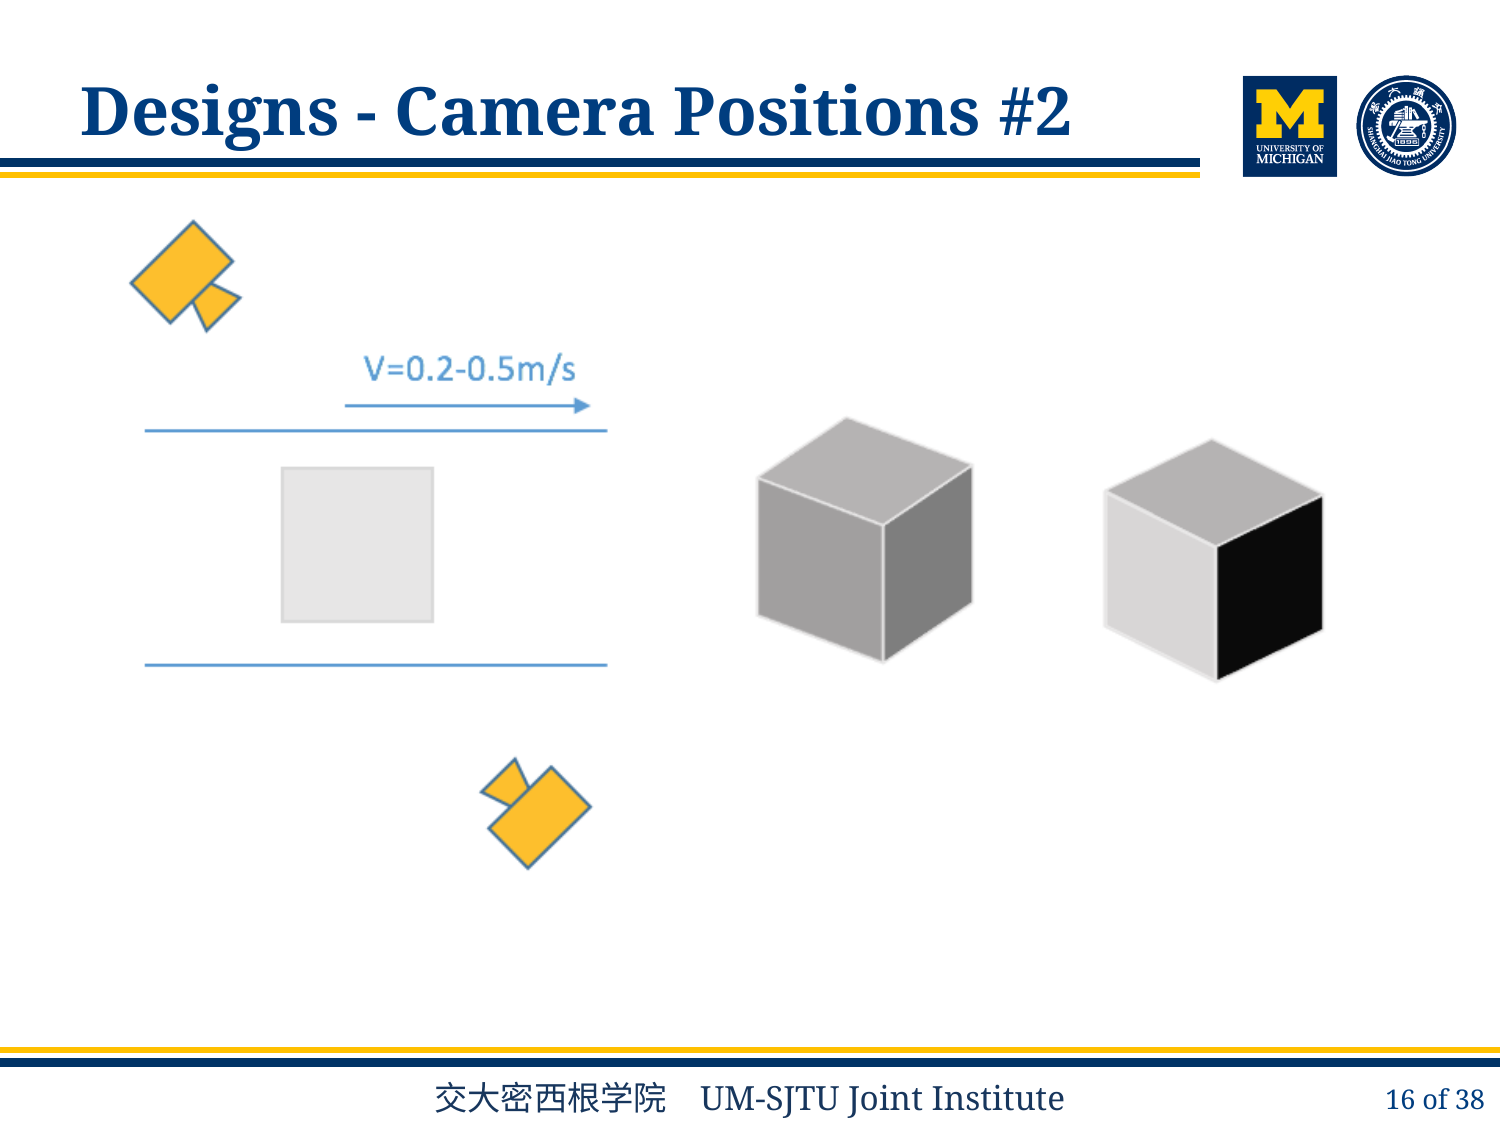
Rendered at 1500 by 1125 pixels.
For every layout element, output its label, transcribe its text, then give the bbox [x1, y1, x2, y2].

picture [1228, 68, 1463, 182]
title Designs - Camera Positions #2 [64, 56, 1247, 161]
picture [80, 195, 1363, 912]
slide_number ‹#› of 38 [1363, 1074, 1500, 1125]
